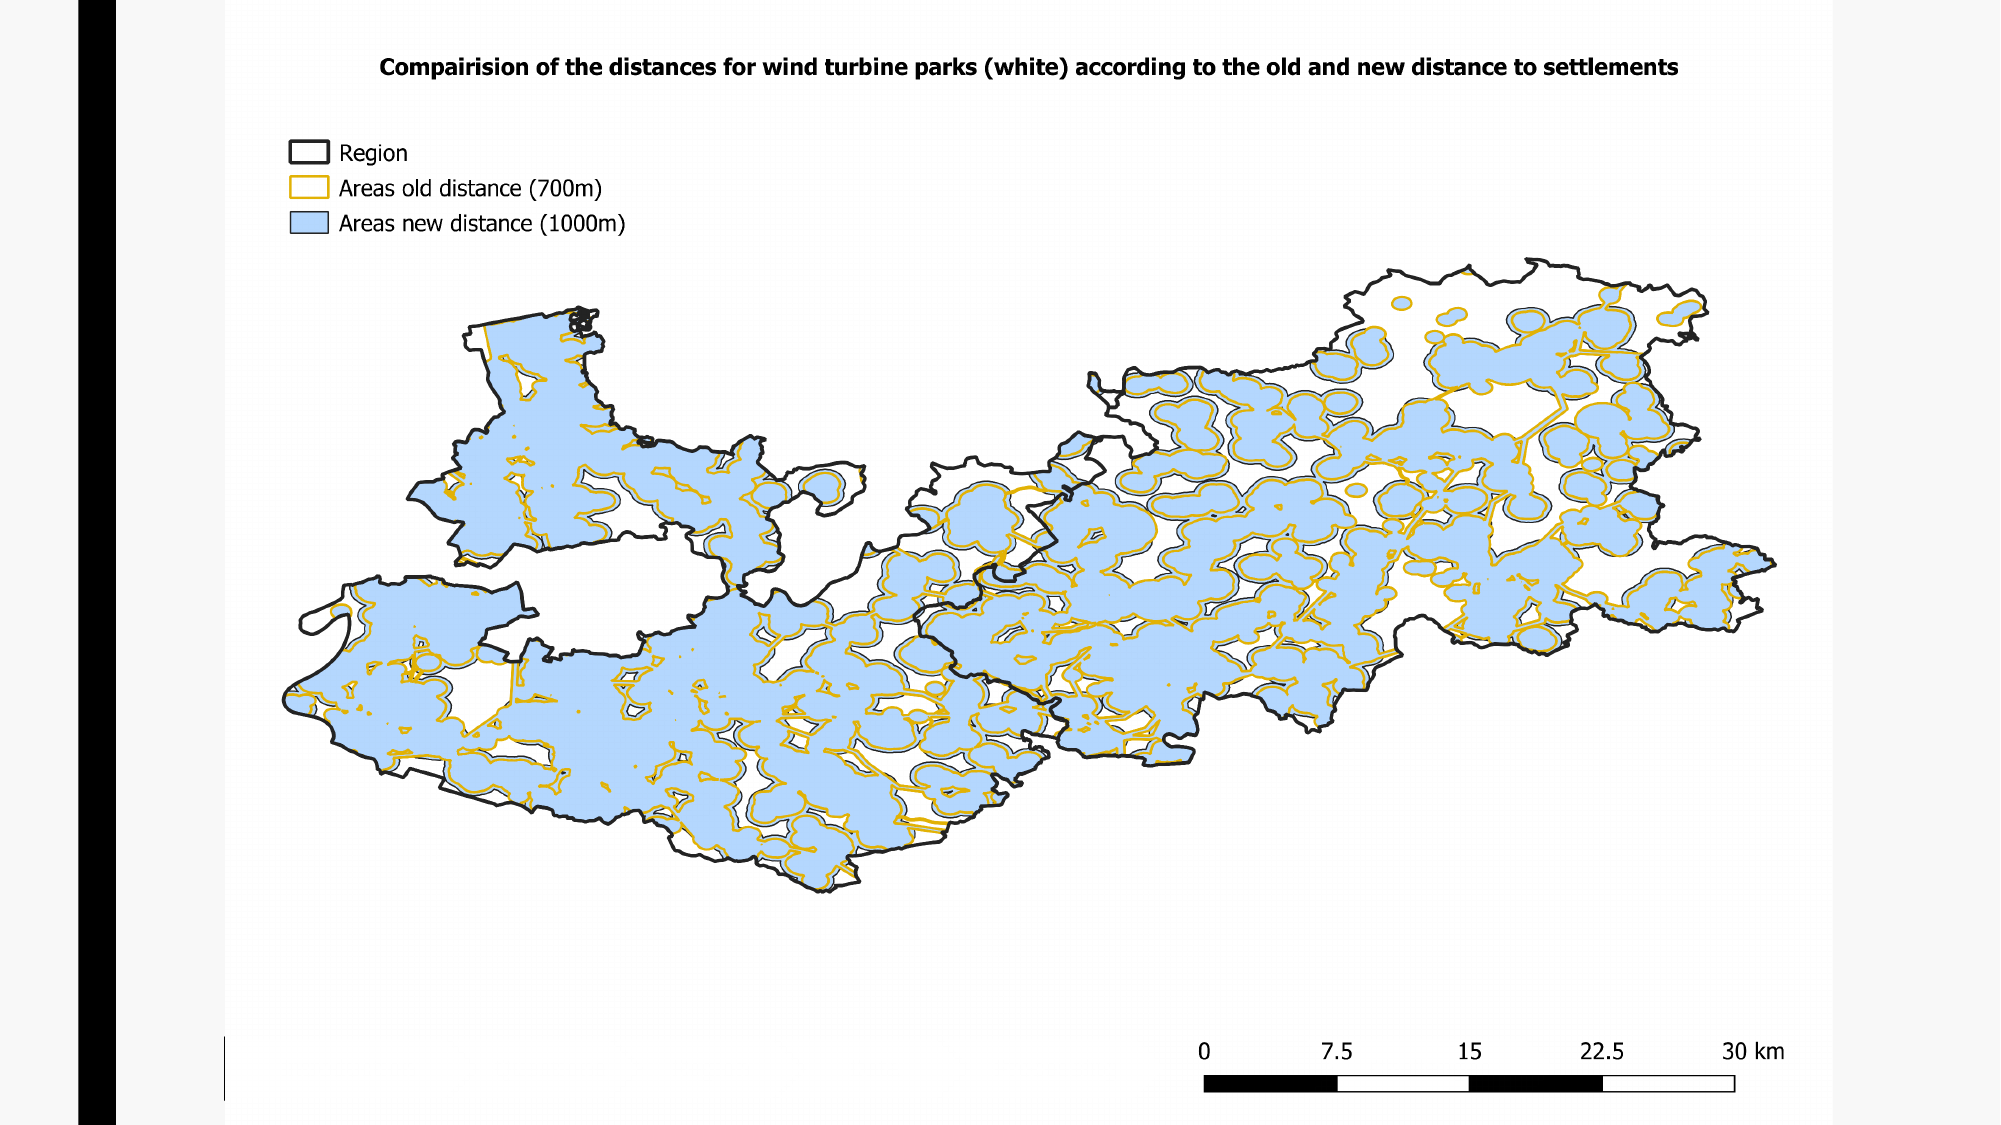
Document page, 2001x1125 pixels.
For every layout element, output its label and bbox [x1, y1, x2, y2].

list [224, 0, 1833, 1125]
